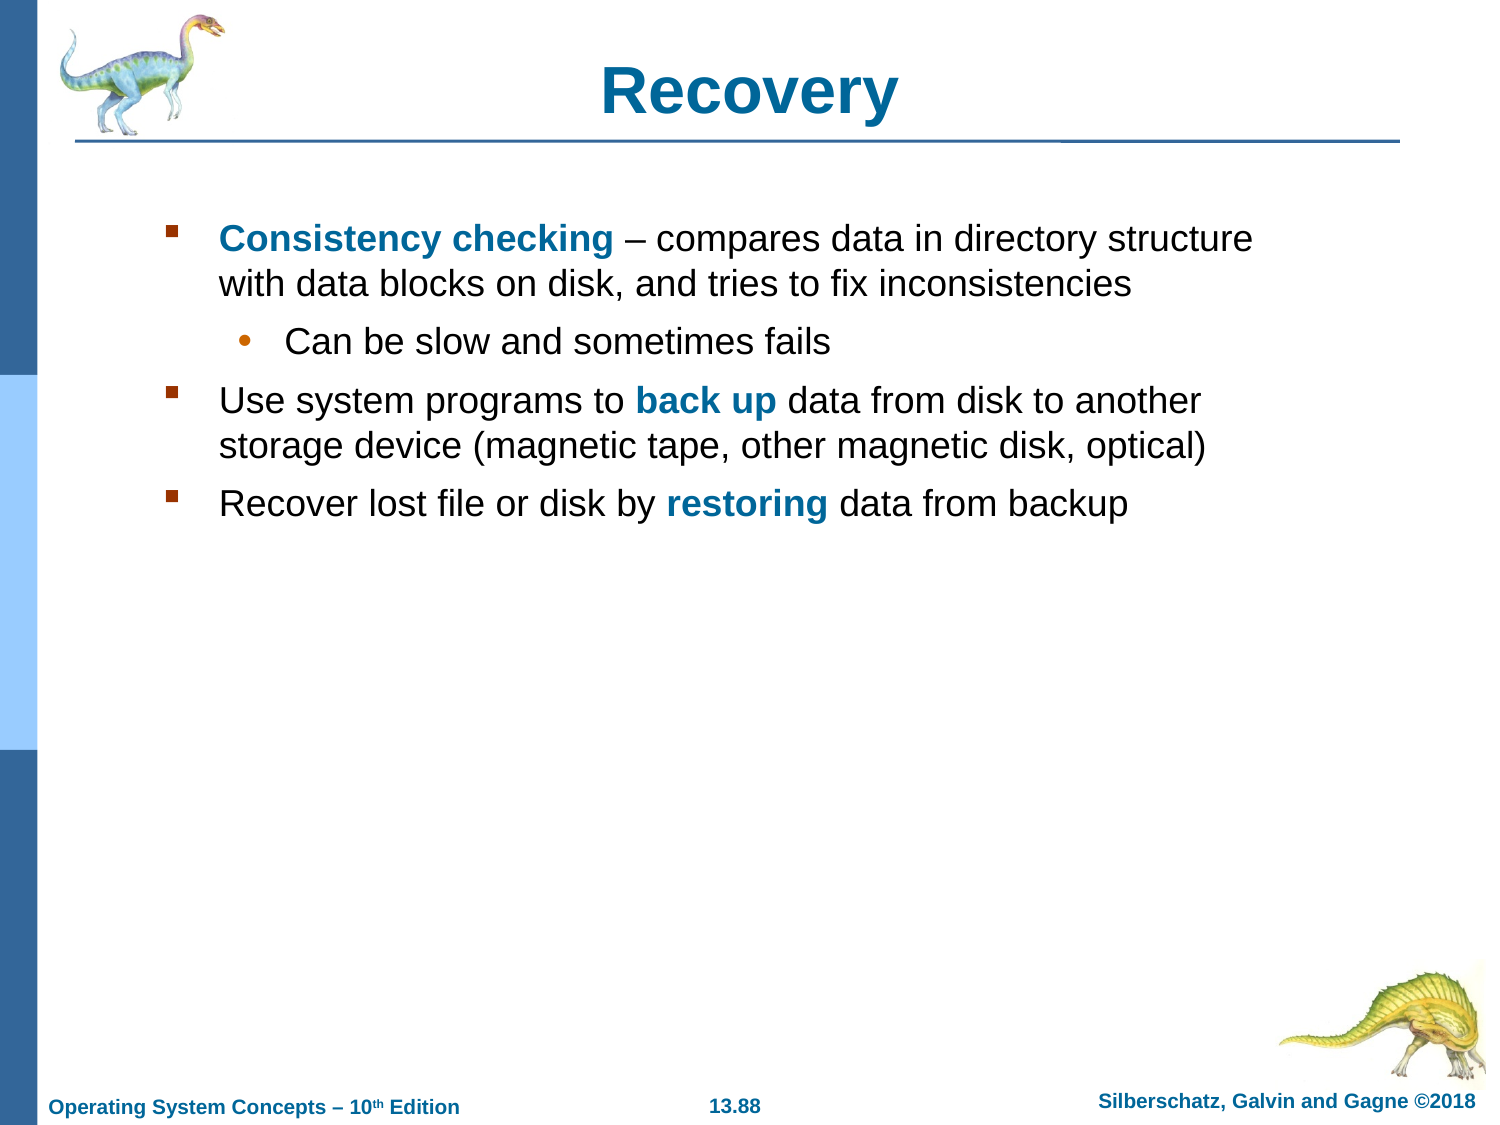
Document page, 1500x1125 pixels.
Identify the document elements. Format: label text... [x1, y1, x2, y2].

picture [46, 0, 243, 149]
title Recovery [75, 40, 1425, 135]
picture [1275, 959, 1486, 1090]
list Consistency checking – compares data in directory structure with data blocks on disk, and tries to fix inconsistencies Can be slow and sometimes fails Use system programs to back up data from disk to another storage device (magnetic tape, other magnetic disk, optical) Recover lost file or disk by restoring data from backup [147, 206, 1278, 930]
